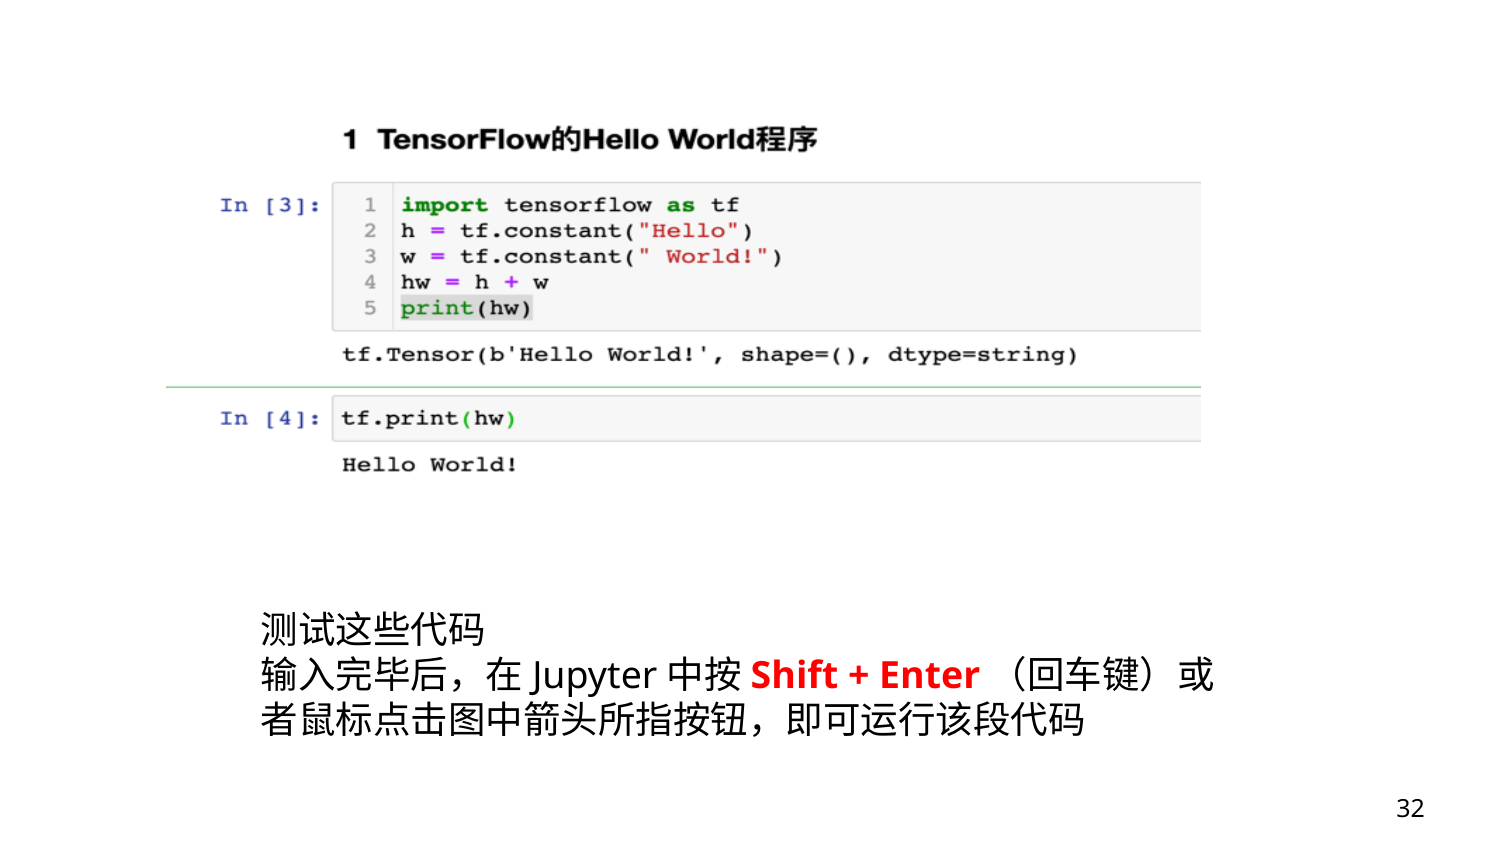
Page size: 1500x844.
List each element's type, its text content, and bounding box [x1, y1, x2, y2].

picture [166, 96, 1201, 496]
slide_number 32 [1299, 789, 1425, 835]
text_box 测试这些代码 输入完毕后，在Jupyter中按Shift + Enter（回车键）或者鼠标点击图中箭头所指按钮，即可运行该段代码 [246, 598, 1254, 794]
